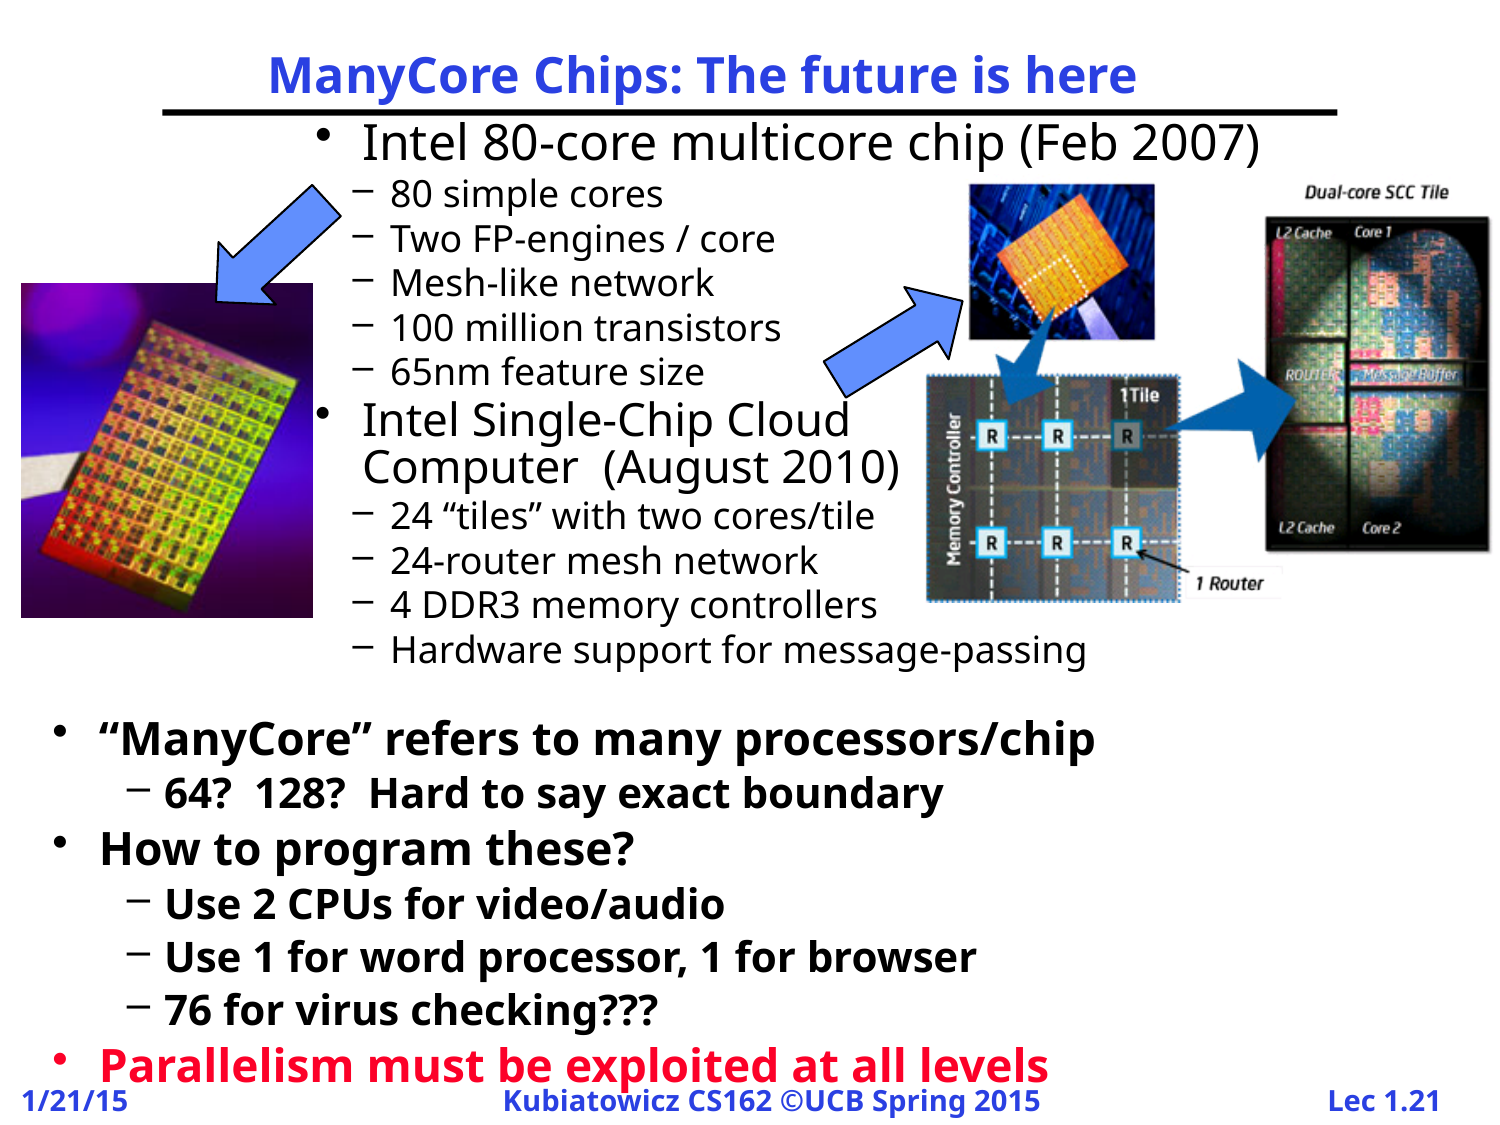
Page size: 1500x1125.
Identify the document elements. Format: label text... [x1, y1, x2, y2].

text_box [823, 174, 1500, 603]
text_box Intel 80-core multicore chip (Feb 2007) 80 simple cores Two FP-engines / core Mesh-like network 100 million transistors 65nm feature size Intel Single-Chip Cloud Computer (August 2010) 24 “tiles” with two cores/tile 24-router mesh network 4 DDR3 memory controllers Hardware support for message-passing [300, 112, 1325, 763]
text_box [21, 208, 347, 618]
title ManyCore Chips: The future is here [87, 29, 1319, 125]
list “ManyCore” refers to many processors/chip 64? 128? Hard to say exact boundary How to program these? Use 2 CPUs for video/audio Use 1 for word processor, 1 for browser 76 for virus checking??? Parallelism must be exploited at all levels [37, 712, 1500, 1100]
